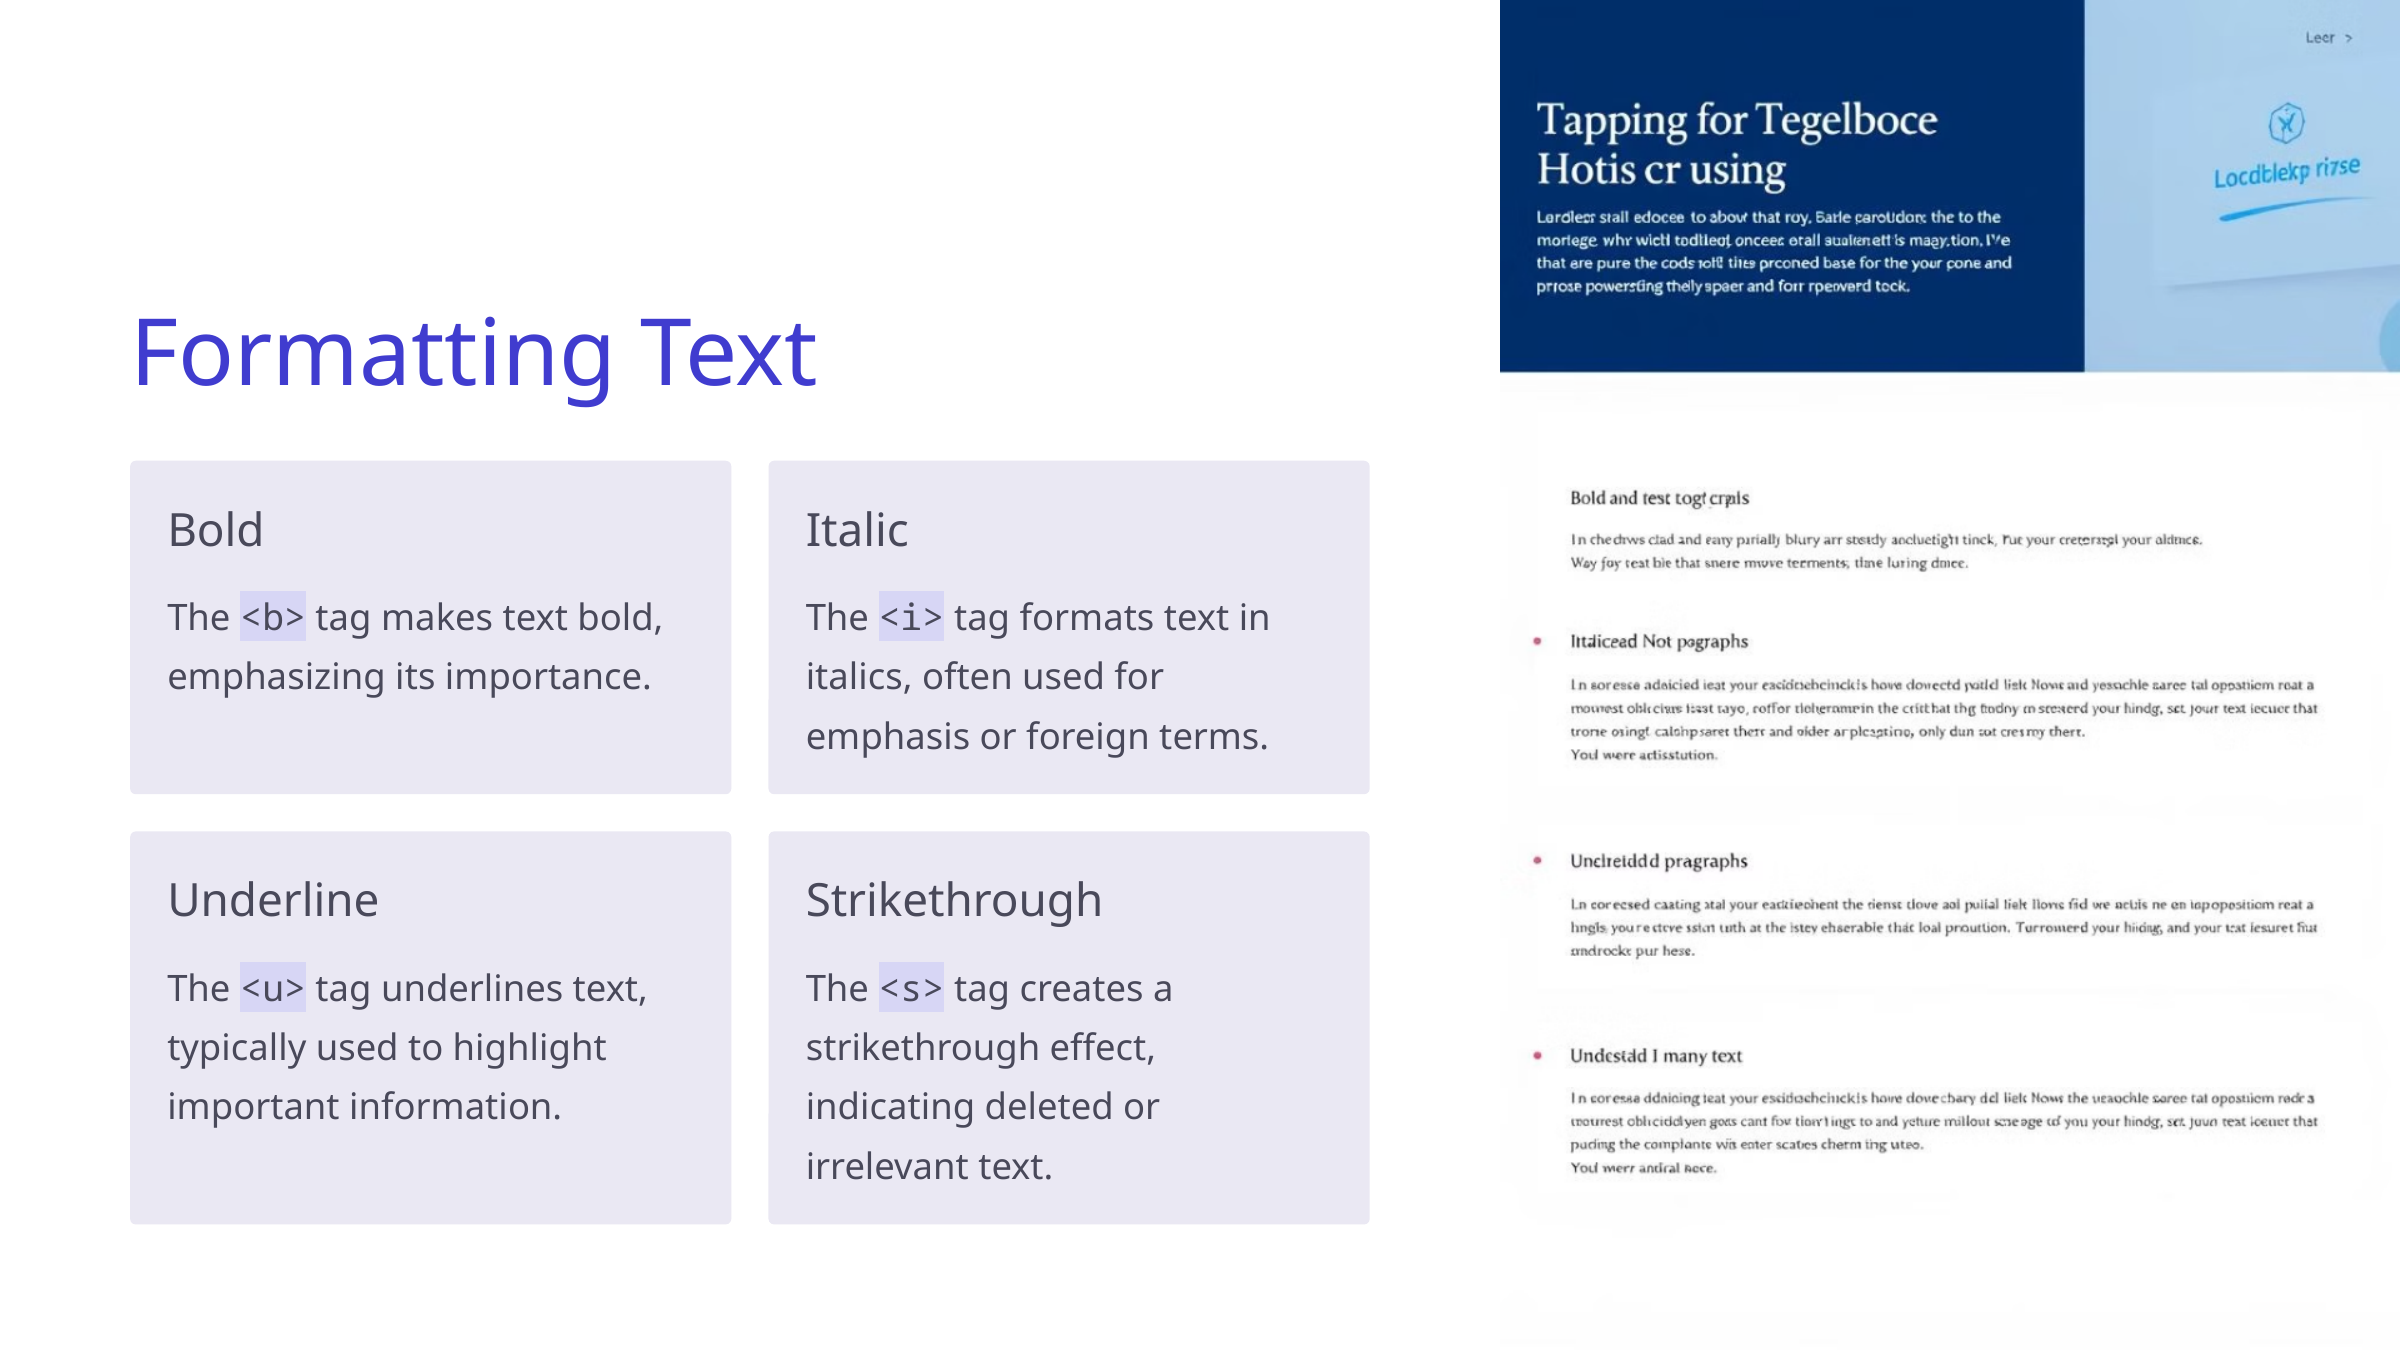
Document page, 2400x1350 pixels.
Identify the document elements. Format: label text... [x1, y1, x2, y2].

text_box The <s> tag creates a strikethrough effect, indicating deleted or irrelevant text. [805, 949, 1333, 1188]
text_box Strikethrough [805, 868, 1271, 927]
picture [1499, 0, 2400, 1350]
text_box [768, 831, 1370, 1225]
text_box [130, 460, 732, 795]
text_box Italic [805, 497, 1271, 556]
text_box The <u> tag underlines text, typically used to highlight important information. [167, 949, 695, 1128]
text_box The <i> tag formats text in italics, often used for emphasis or foreign terms. [805, 578, 1333, 757]
text_box Formatting Text [130, 288, 1061, 405]
text_box Bold [167, 497, 633, 556]
text_box The <b> tag makes text bold, emphasizing its importance. [167, 578, 695, 698]
text_box Underline [167, 868, 633, 927]
text_box [768, 460, 1370, 795]
text_box [130, 831, 732, 1225]
